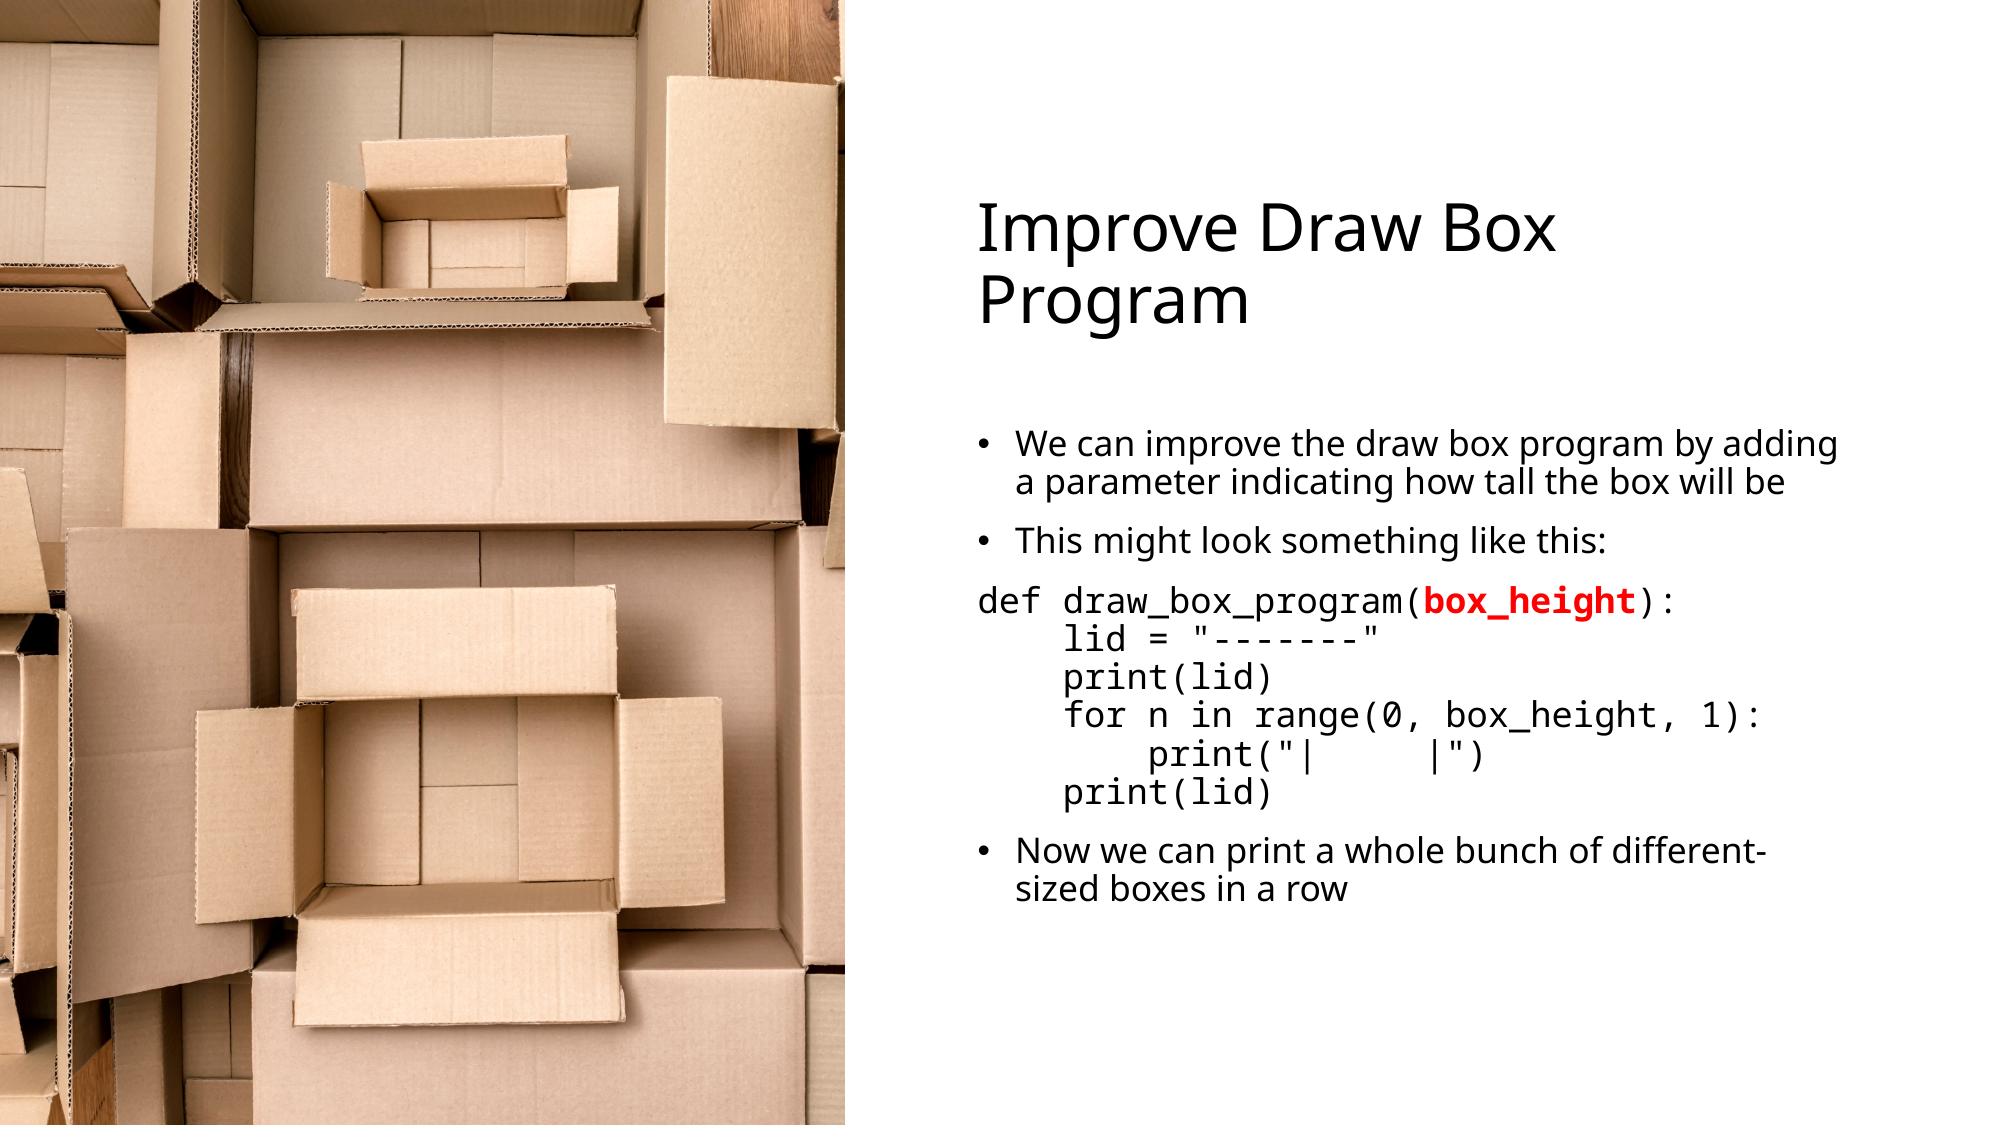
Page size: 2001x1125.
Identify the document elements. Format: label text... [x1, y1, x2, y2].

picture [0, 0, 846, 1125]
list We can improve the draw box program by adding a parameter indicating how tall the box will be This might look something like this: def draw_box_program(box_height): lid = "-------" print(lid) for n in range(0, box_height, 1): print("| |") print(lid) Now we can print a whole bunch of different-sized boxes in a row [962, 418, 1856, 1008]
title Improve Draw Box Program [962, 186, 1856, 417]
